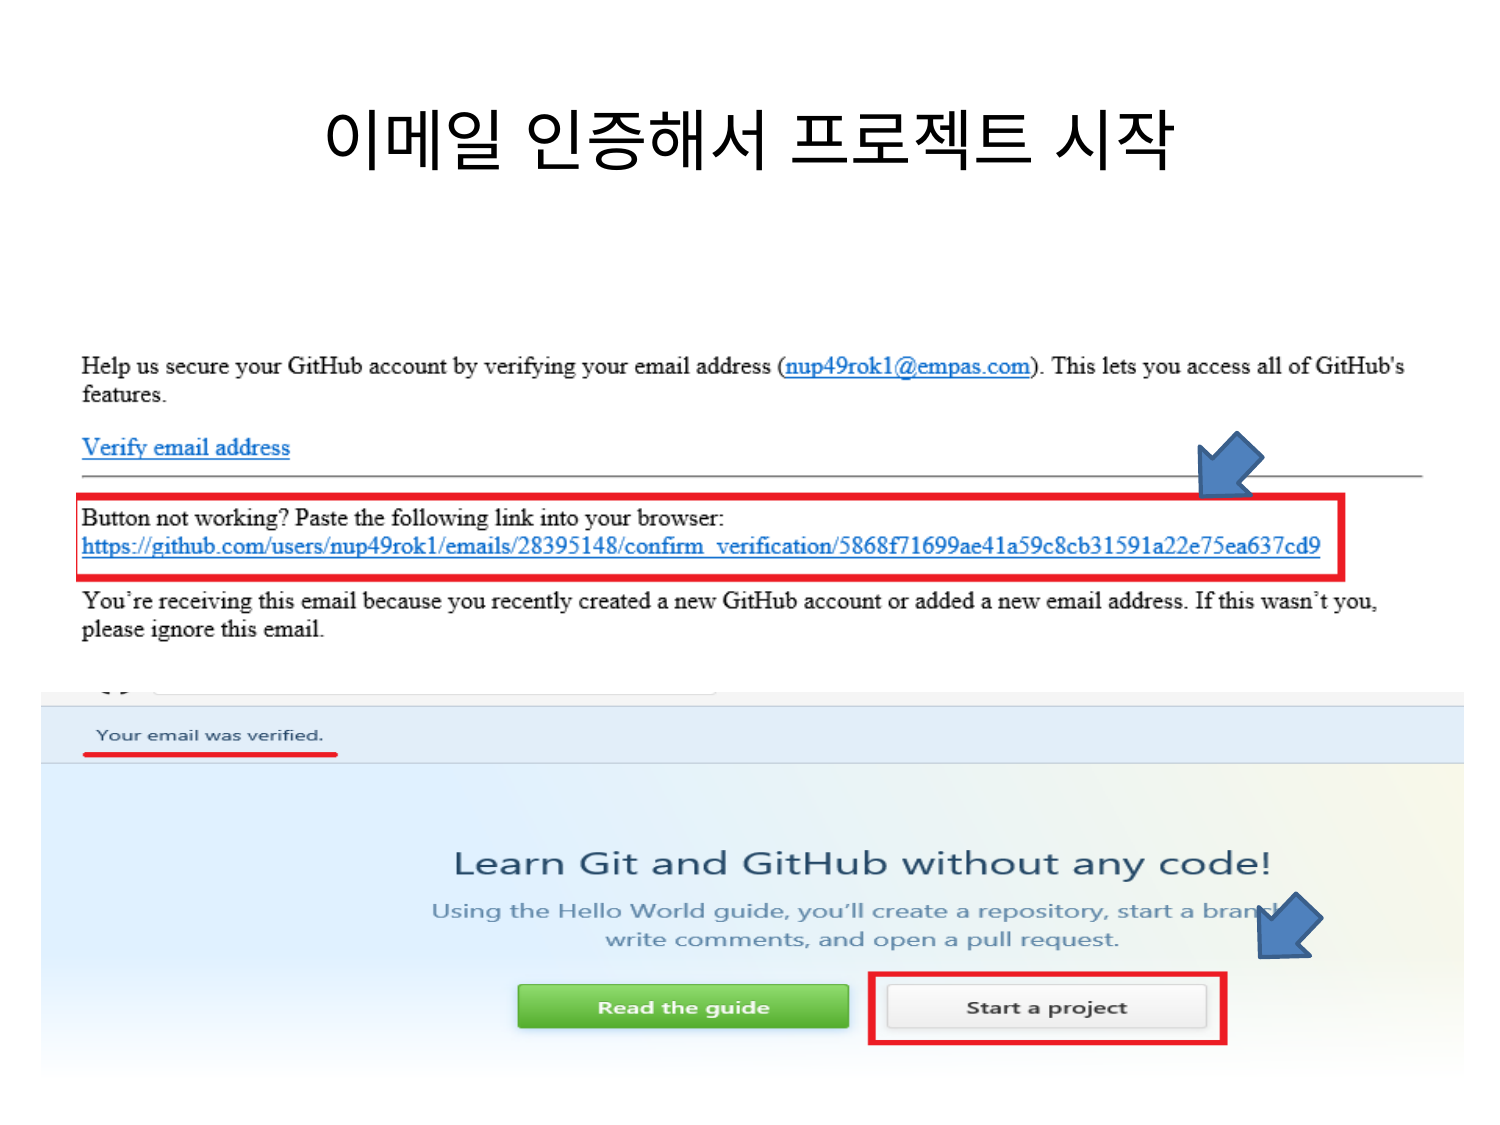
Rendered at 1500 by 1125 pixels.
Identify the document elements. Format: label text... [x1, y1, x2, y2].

picture [41, 692, 1464, 1078]
picture [76, 337, 1431, 662]
title 이메일 인증해서 프로젝트 시작 [75, 45, 1425, 233]
